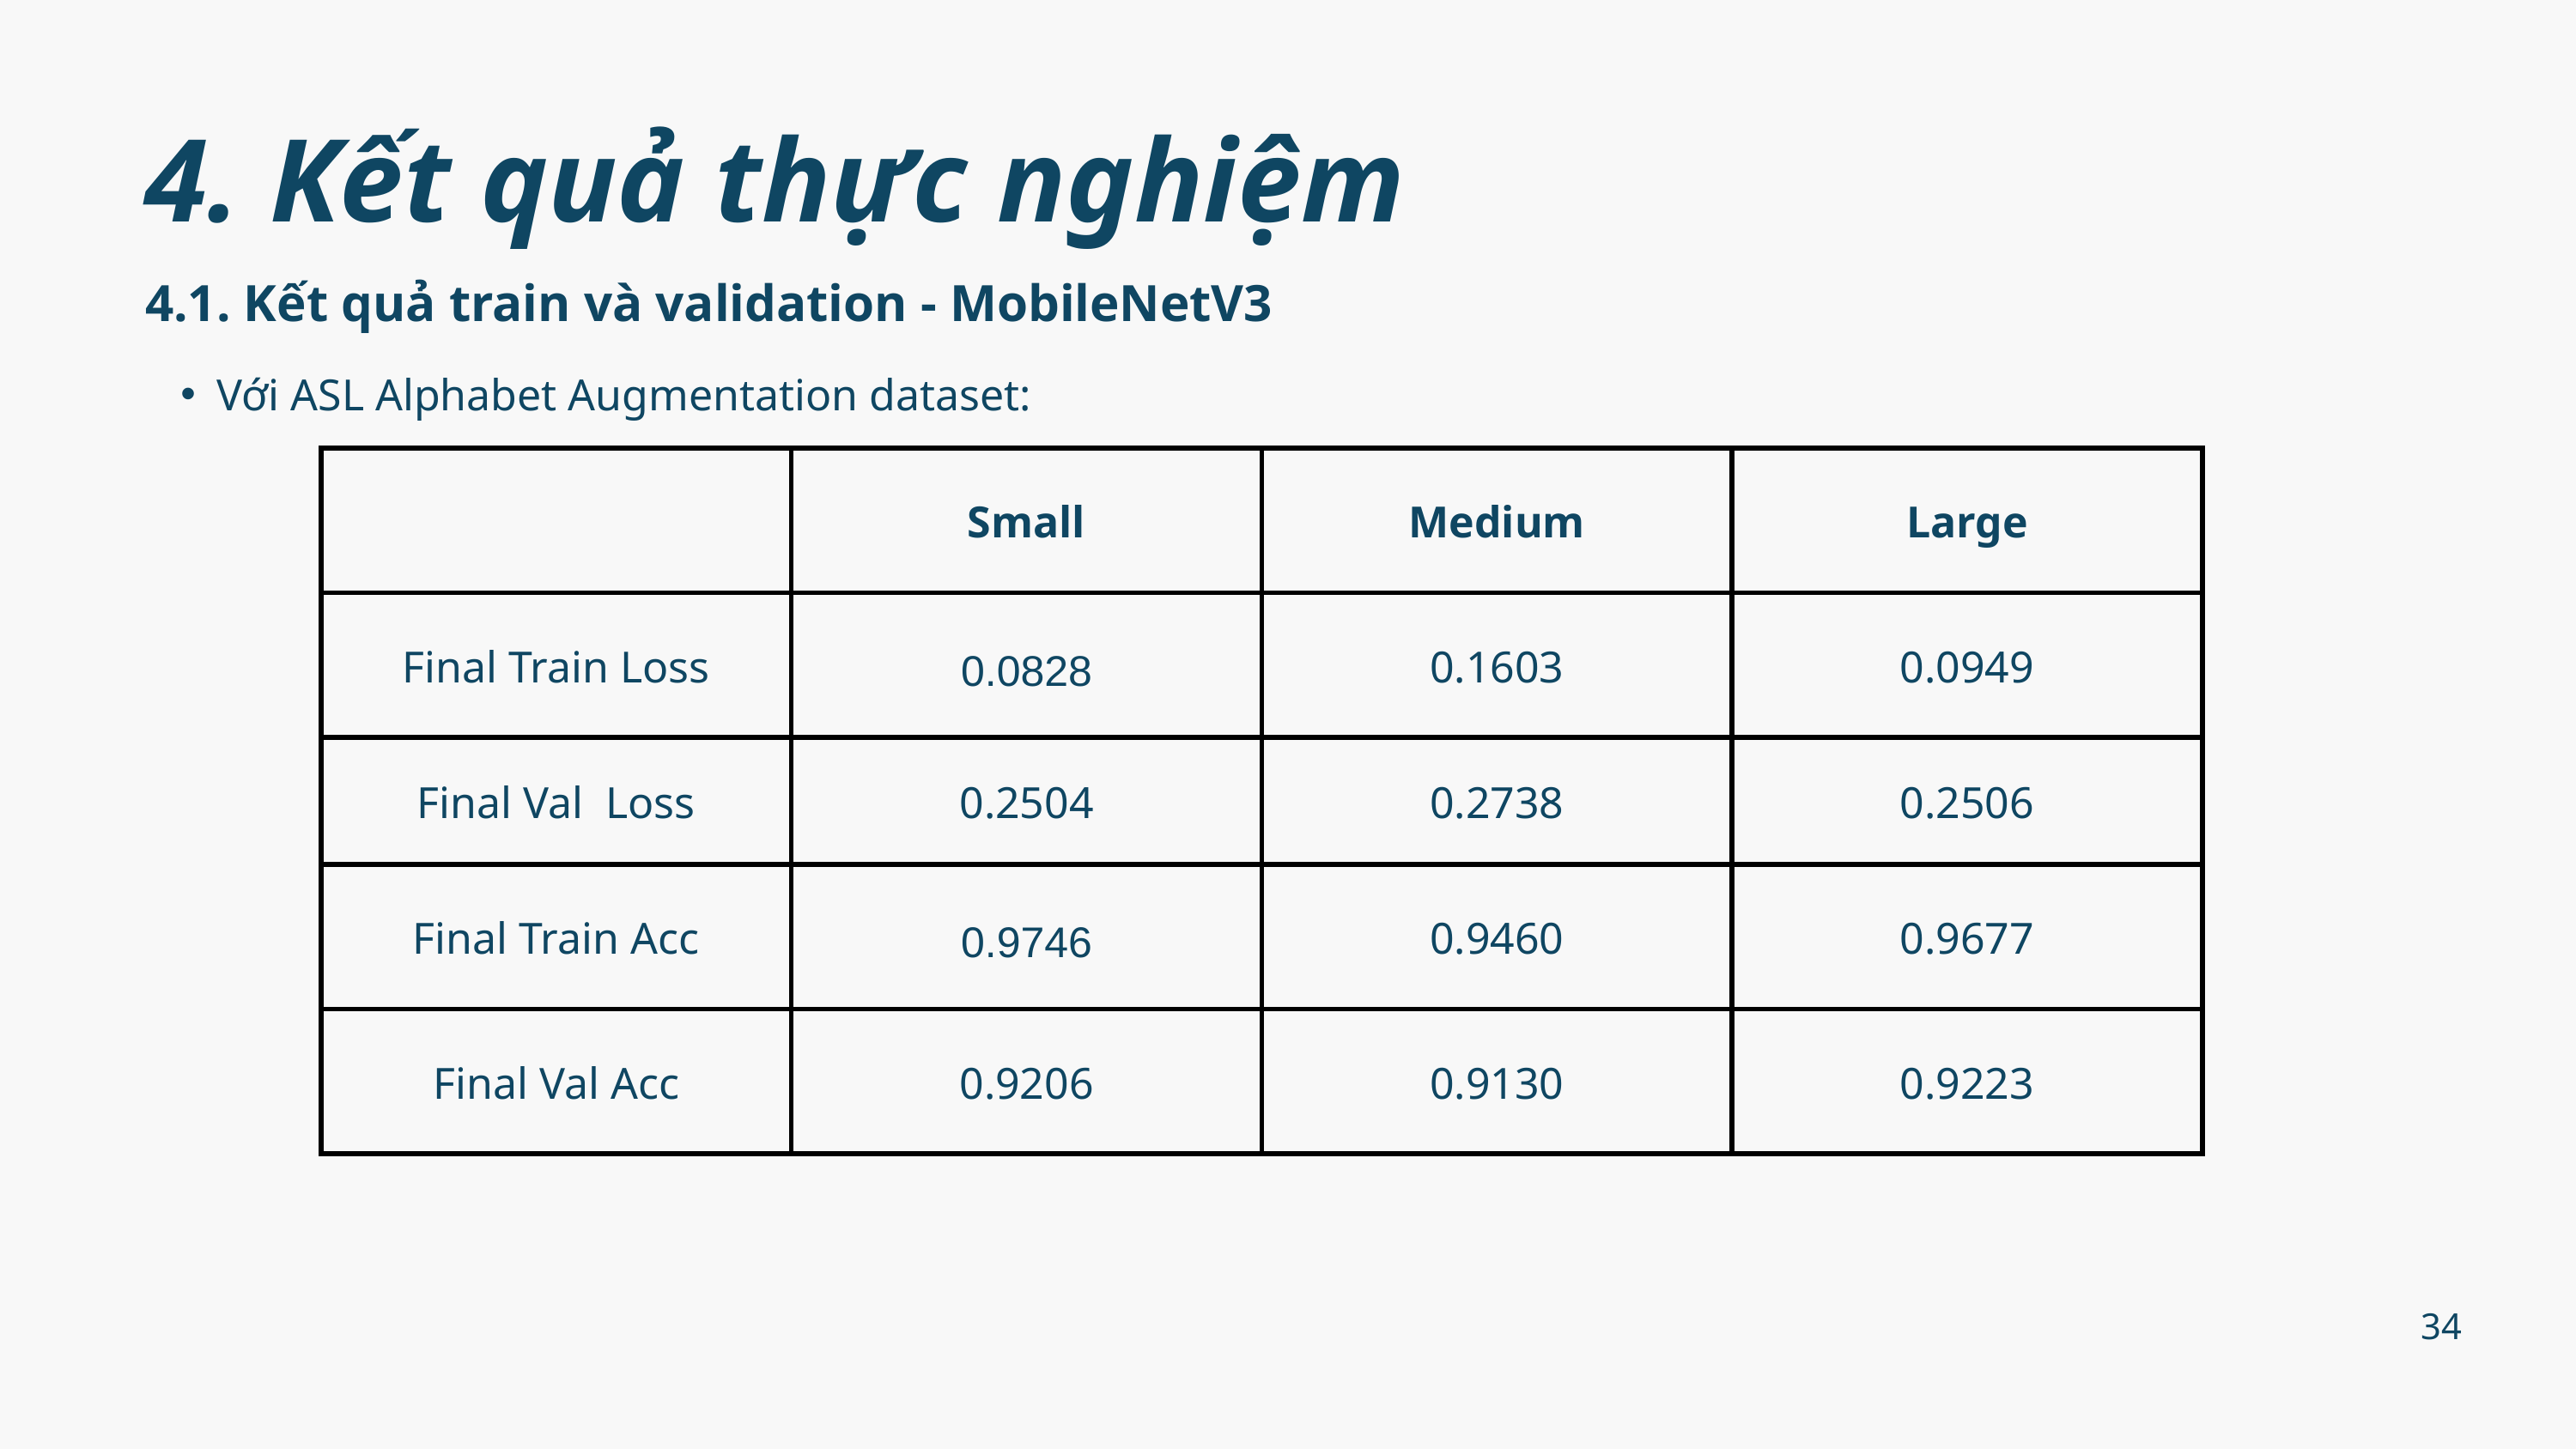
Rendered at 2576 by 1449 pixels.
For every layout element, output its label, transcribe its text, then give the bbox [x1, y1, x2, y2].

table_cell 0.2504 [793, 740, 1260, 862]
table_cell 0.2738 [1264, 740, 1729, 862]
table_cell 0.9677 [1735, 867, 2200, 1007]
table_cell Final Train Loss [324, 595, 789, 735]
table_cell 0.9223 [1735, 1011, 2200, 1151]
table_cell 0.0949 [1735, 595, 2200, 735]
text_box Với ASL Alphabet Augmentation dataset: [144, 346, 2379, 420]
table_cell 0.0828 [793, 595, 1260, 735]
table_cell 0.1603 [1264, 595, 1729, 735]
table_header [324, 451, 789, 591]
text_box 4. Kết quả thực nghiệm [144, 84, 2127, 246]
table_cell Final Val Acc [324, 1011, 789, 1151]
table_cell Final Val Loss [324, 740, 789, 862]
table_cell 0.9206 [793, 1011, 1260, 1151]
table_cell 0.9130 [1264, 1011, 1729, 1151]
table_header Large [1735, 451, 2200, 591]
table_cell Final Train Acc [324, 867, 789, 1007]
table_cell 0.9460 [1264, 867, 1729, 1007]
text_box 4.1. Kết quả train và validation - MobileNetV3 [145, 261, 2202, 331]
text_box 34 [2421, 1296, 2463, 1348]
table_cell 0.2506 [1735, 740, 2200, 862]
table_header Small [793, 451, 1260, 591]
table_cell 0.9746 [793, 867, 1260, 1007]
table_header Medium [1264, 451, 1729, 591]
